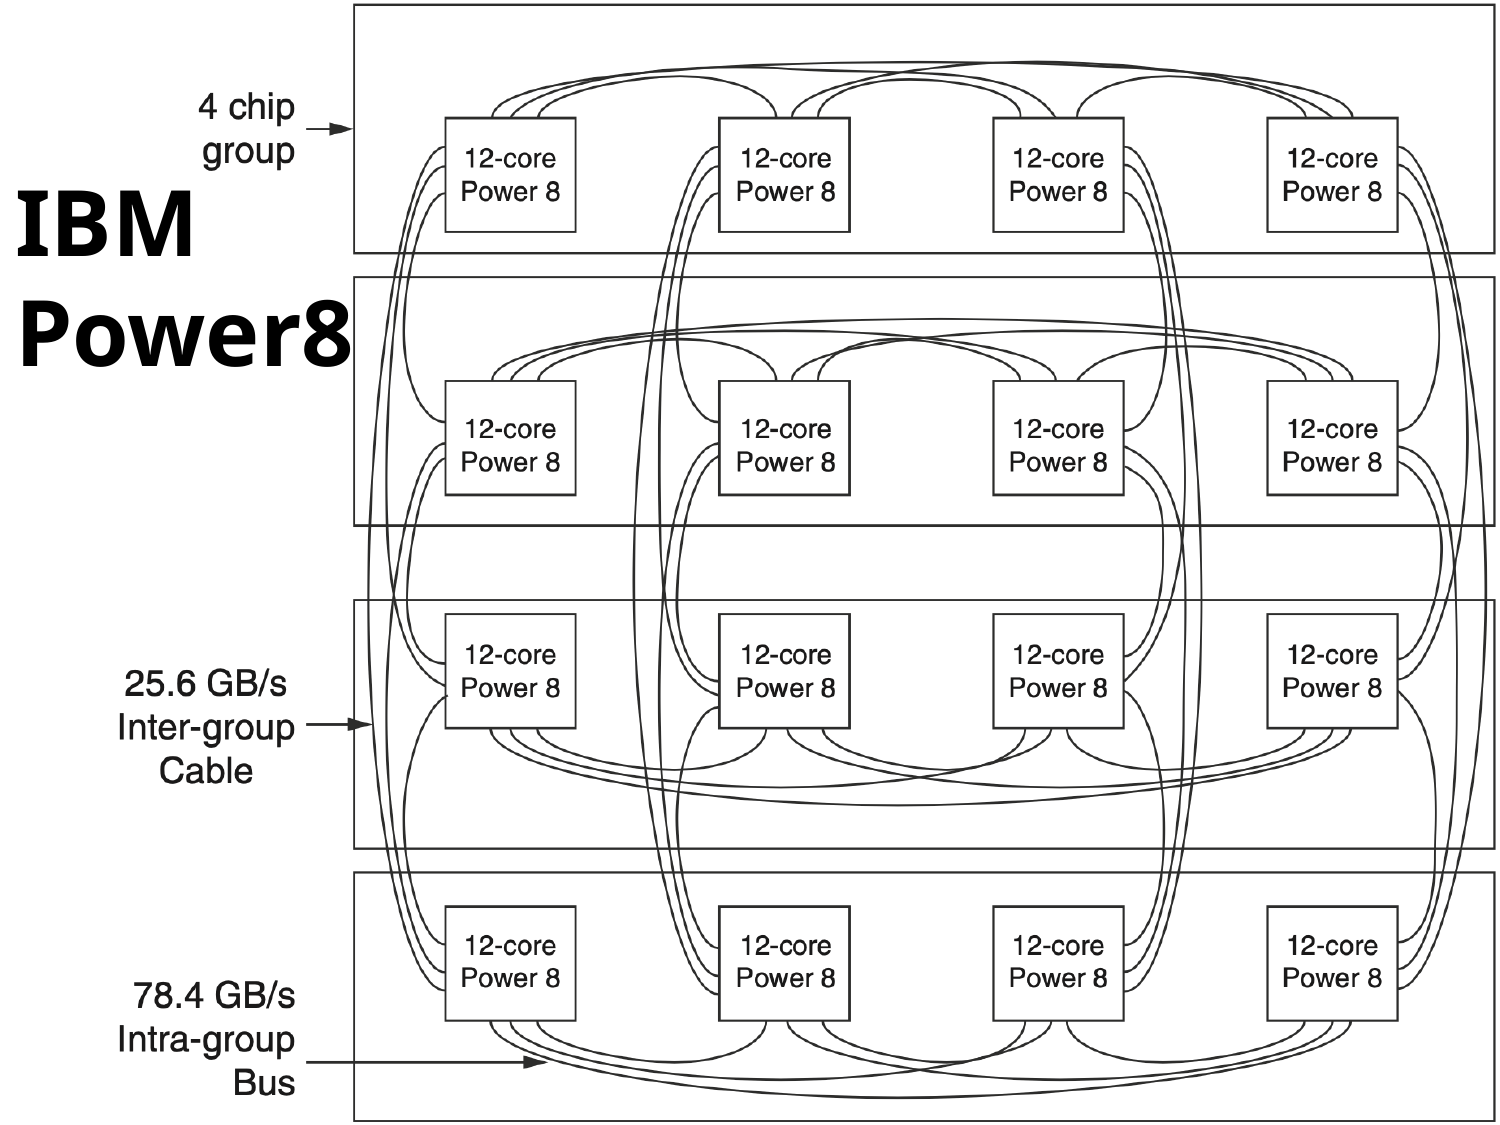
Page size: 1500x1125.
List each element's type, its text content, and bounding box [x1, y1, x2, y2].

title IBM Power8 [0, 180, 108, 369]
picture [113, 0, 1500, 1125]
